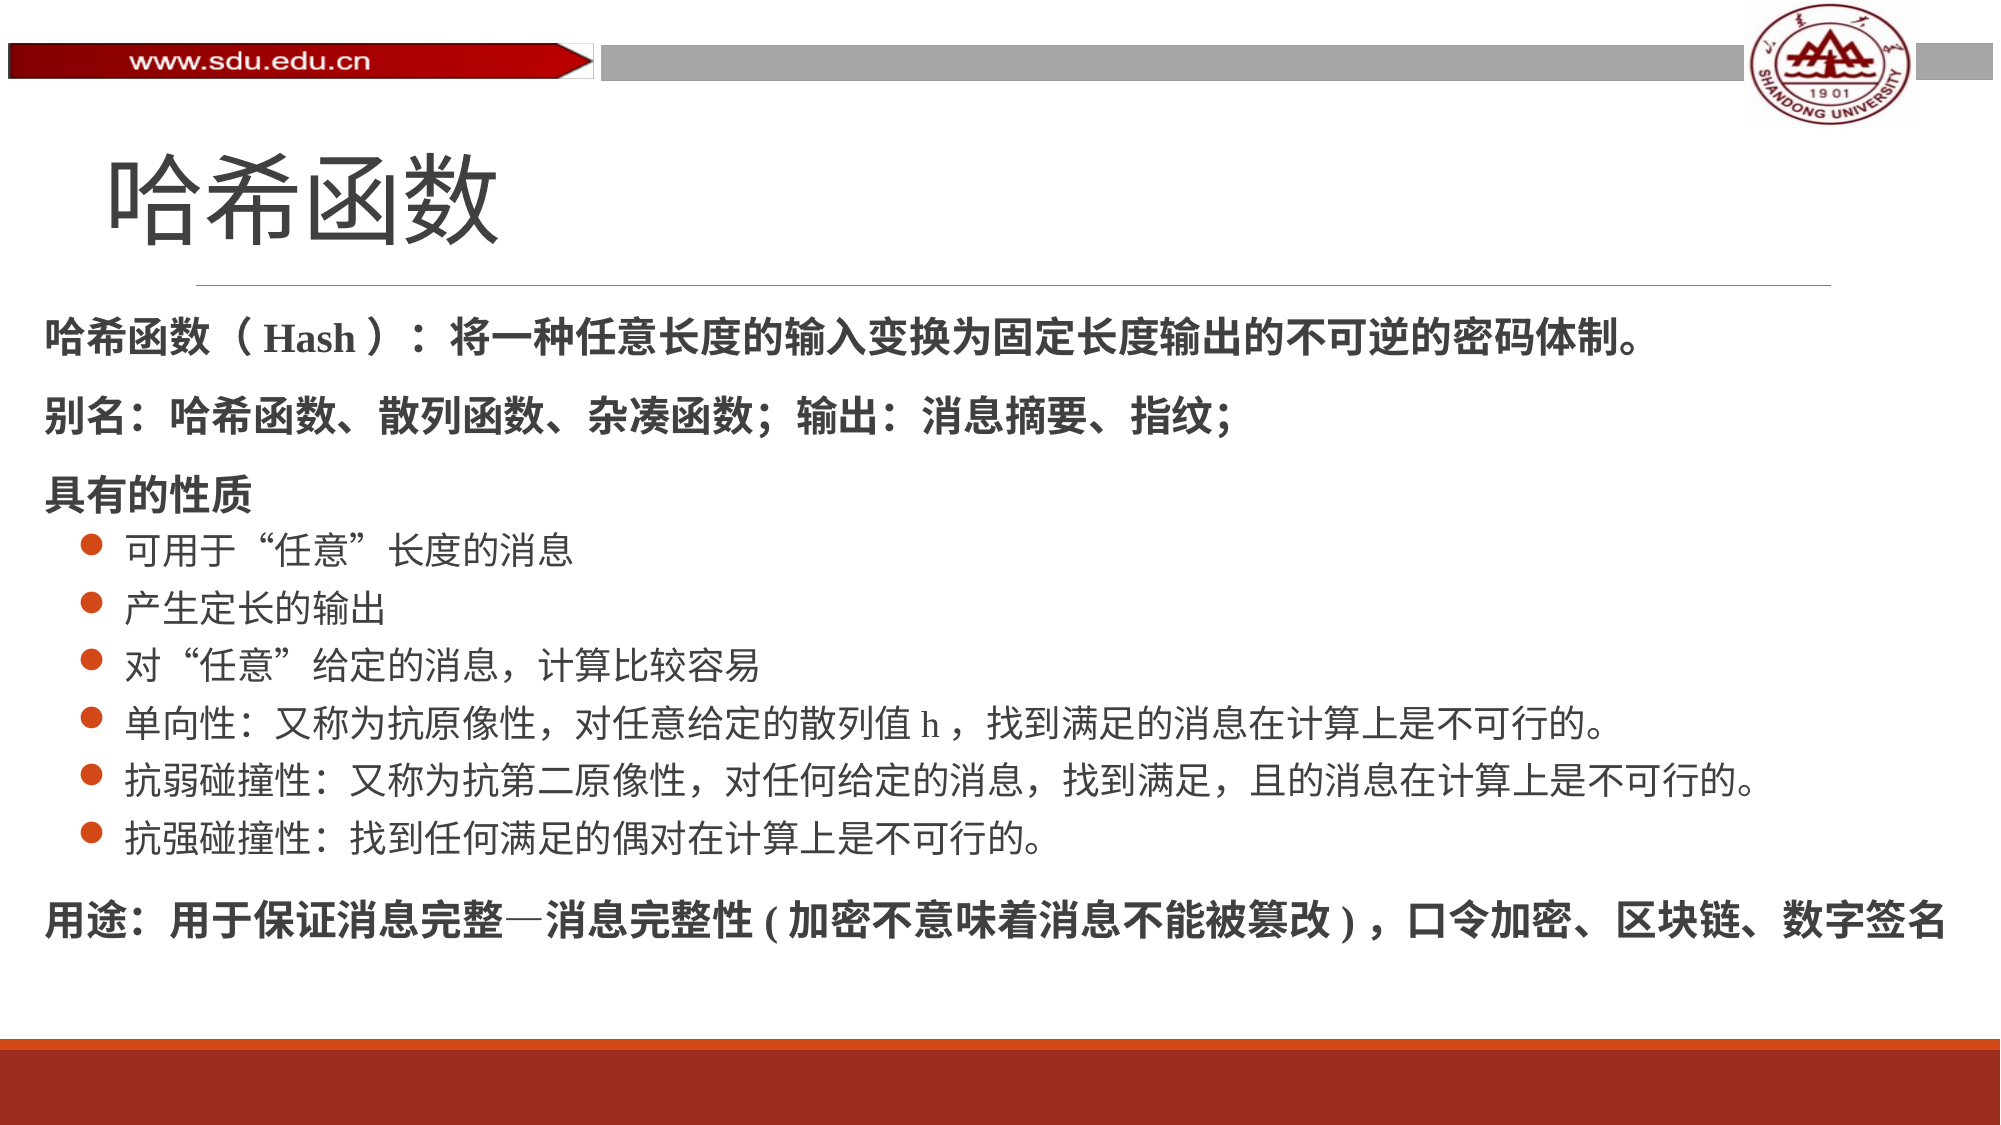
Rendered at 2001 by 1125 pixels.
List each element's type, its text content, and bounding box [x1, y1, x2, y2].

title 哈希函数 [89, 113, 1481, 266]
picture [8, 0, 1993, 129]
